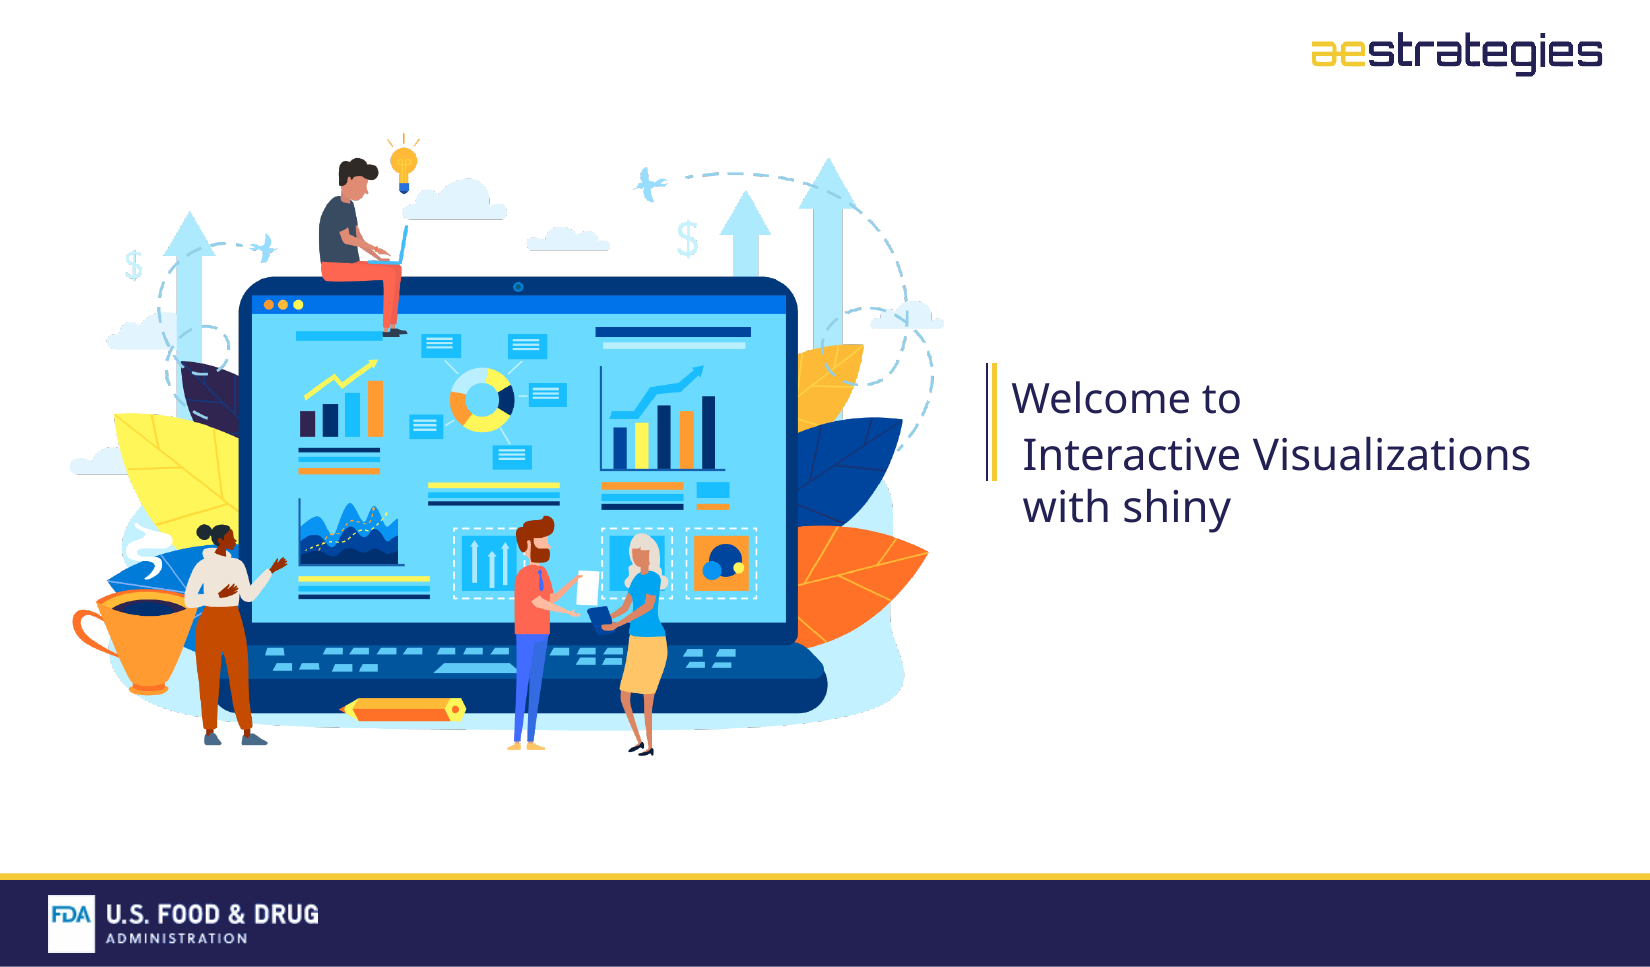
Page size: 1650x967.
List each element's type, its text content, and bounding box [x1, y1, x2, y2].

picture [48, 895, 318, 953]
text_box Welcome to [997, 364, 1257, 429]
picture [69, 133, 944, 756]
text_box Interactive Visualizations with shiny [1008, 418, 1594, 591]
picture [1300, 21, 1612, 86]
